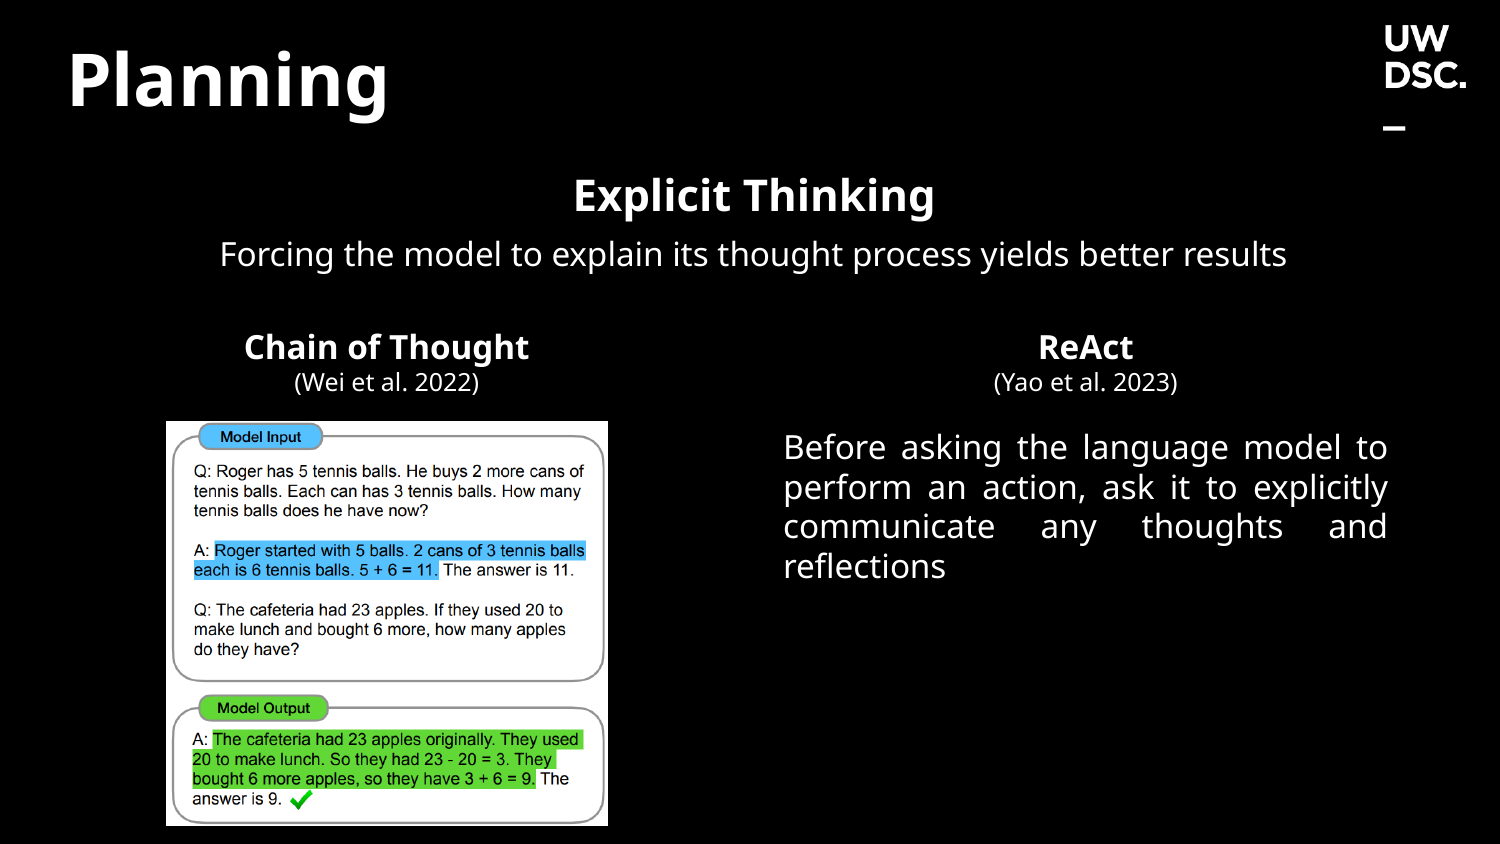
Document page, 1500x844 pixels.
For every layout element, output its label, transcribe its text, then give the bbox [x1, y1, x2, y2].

text_box Planning [51, 28, 1344, 123]
text_box Chain of Thought (Wei et al. 2022) [68, 311, 705, 758]
text_box Explicit Thinking Forcing the model to explain its thought process yields better results [68, 150, 1440, 311]
text_box ReAct (Yao et al. 2023) Before asking the language model to perform an action, ask it to explicitly communicate any thoughts and reflections [768, 311, 1404, 789]
picture [1349, 0, 1500, 151]
picture [165, 421, 608, 826]
